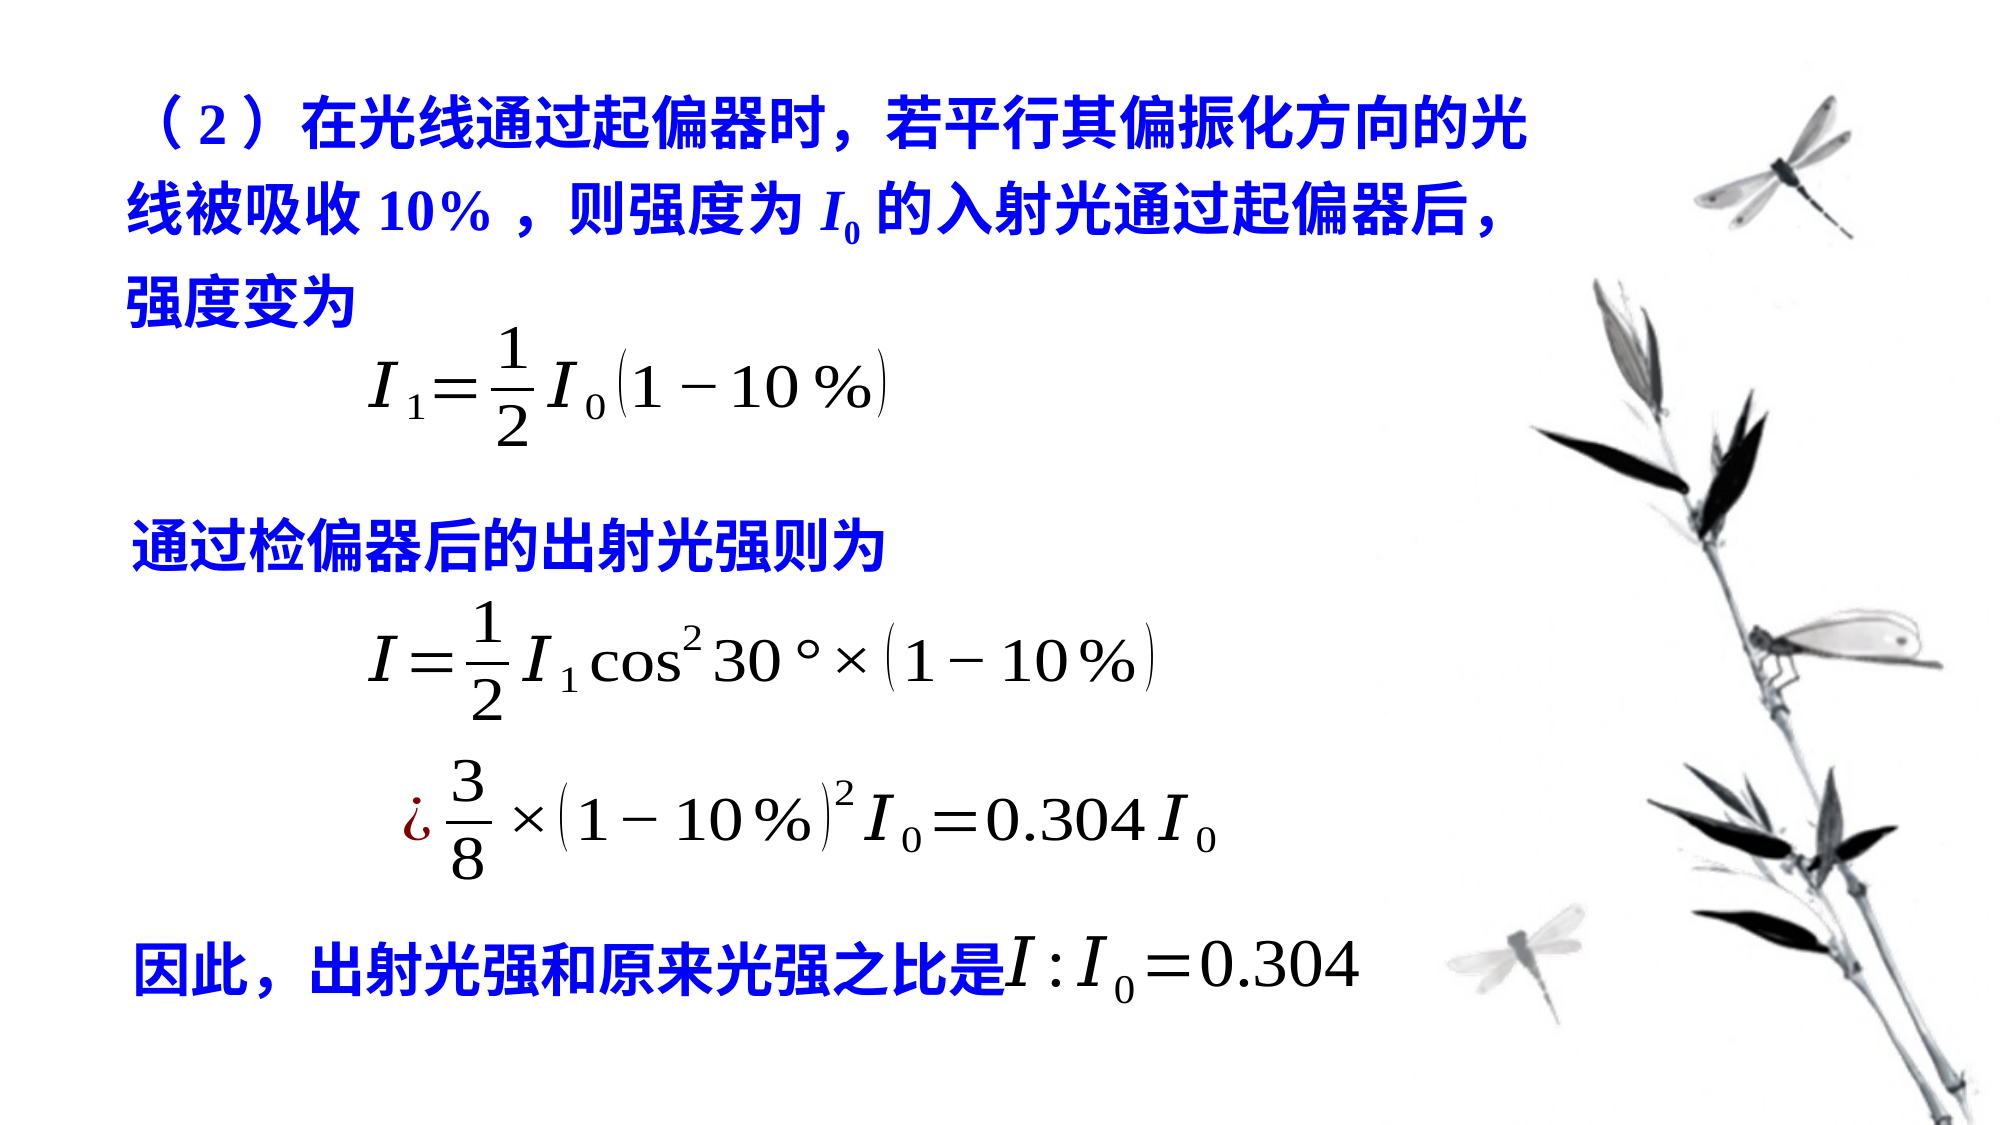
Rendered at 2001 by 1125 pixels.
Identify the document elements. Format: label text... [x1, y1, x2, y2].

picture [1376, 61, 2000, 1125]
text_box 通过检偏器后的出射光强则为 [117, 501, 905, 587]
text_box （2）在光线通过起偏器时，若平行其偏振化方向的光线被吸收10%，则强度为I0的入射光通过起偏器后，强度变为 [110, 64, 1544, 343]
text_box 因此，出射光强和原来光强之比是 [117, 926, 1022, 1011]
